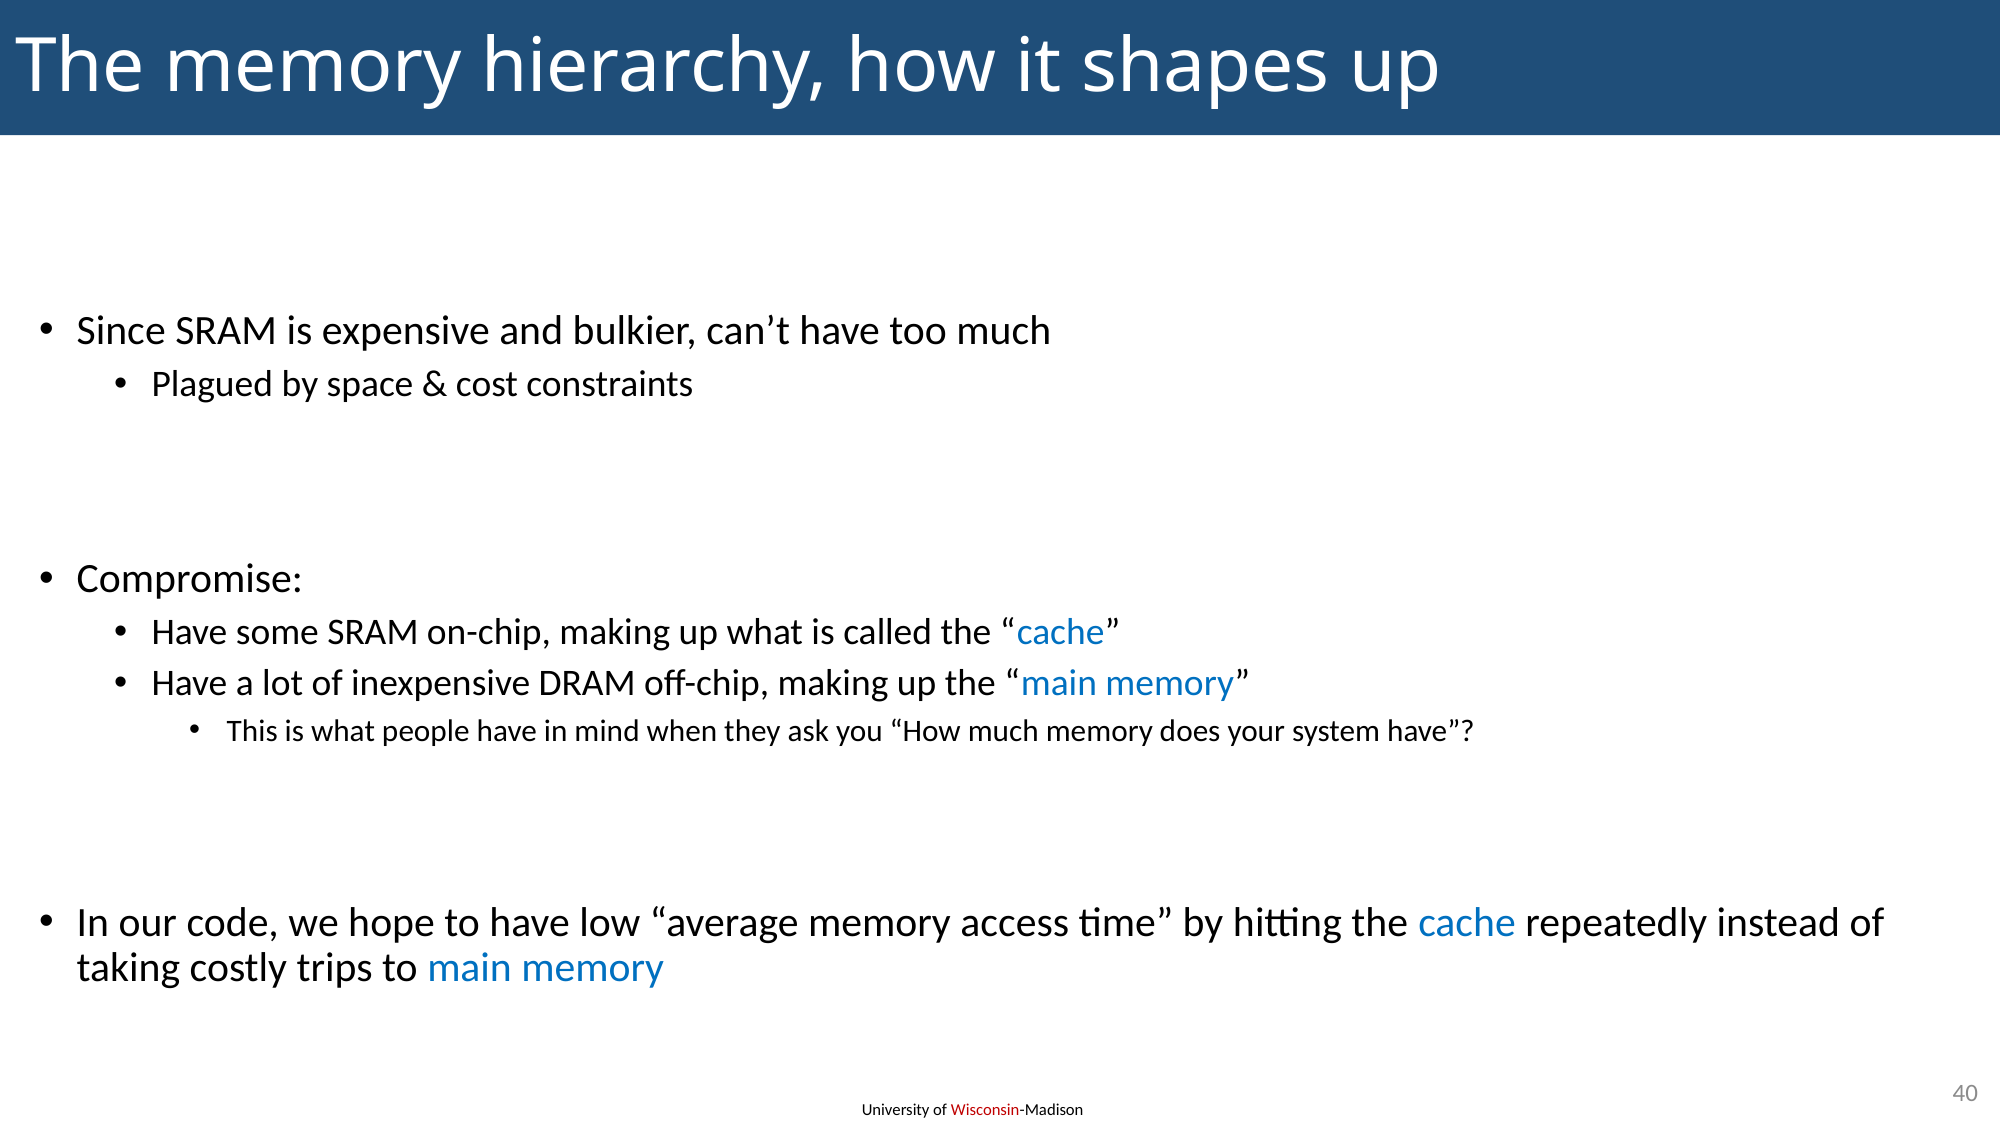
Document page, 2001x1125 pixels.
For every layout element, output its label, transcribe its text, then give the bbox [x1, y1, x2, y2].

title The memory hierarchy, how it shapes up [0, 0, 2000, 136]
list Since SRAM is expensive and bulkier, can’t have too much Plagued by space & cost constraints Compromise: Have some SRAM on-chip, making up what is called the “cache” Have a lot of inexpensive DRAM off-chip, making up the “main memory” This is what people have in mind when they ask you “How much memory does your system have”? In our code, we hope to have low “average memory access time” by hitting the cache repeatedly instead of taking costly trips to main memory [24, 245, 1987, 1055]
slide_number 40 [1879, 1069, 1994, 1114]
